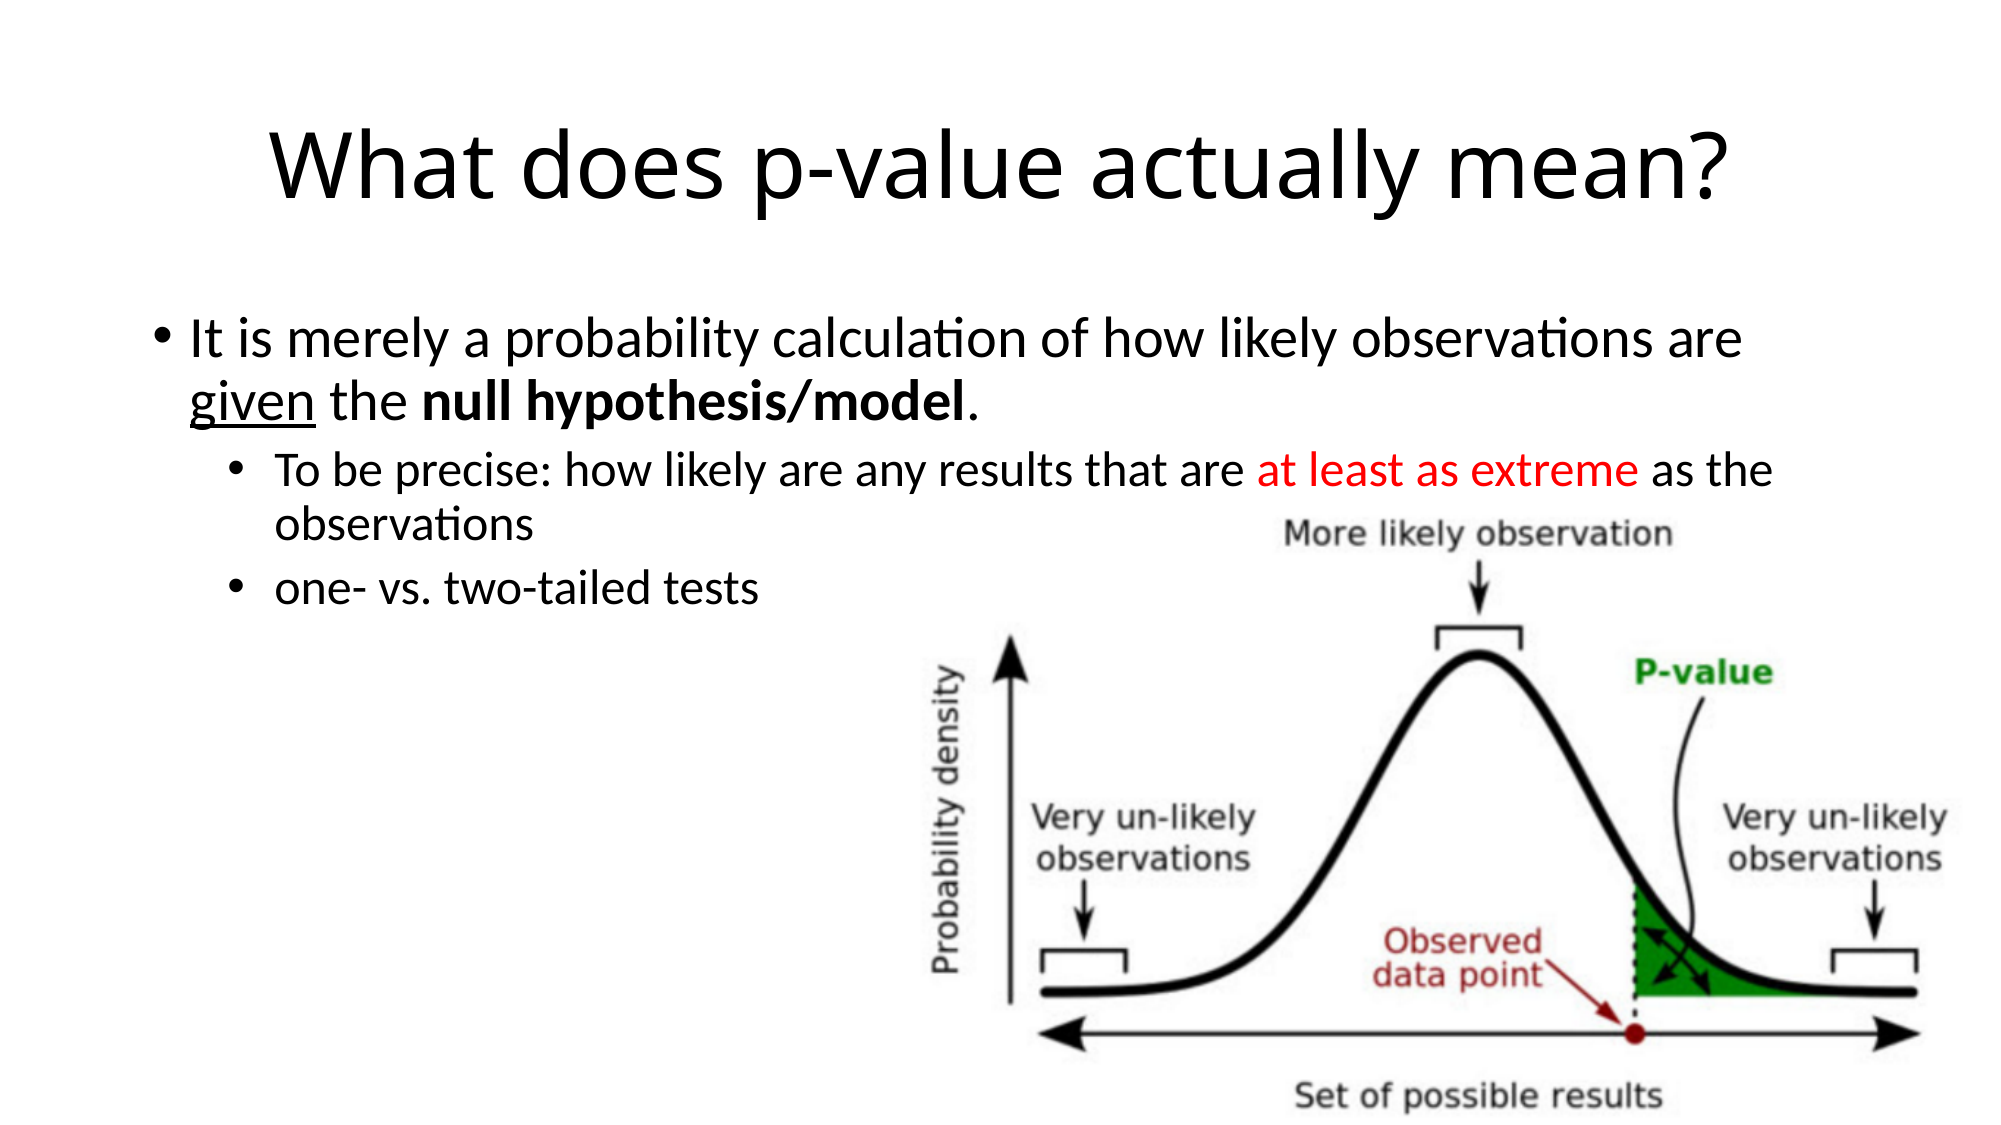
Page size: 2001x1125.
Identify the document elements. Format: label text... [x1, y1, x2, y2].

list It is merely a probability calculation of how likely observations are given the null hypothesis/model. To be precise: how likely are any results that are at least as extreme as the observations one- vs. two-tailed tests [137, 299, 1863, 641]
picture [886, 502, 1986, 1125]
title What does p-value actually mean? [137, 59, 1863, 278]
